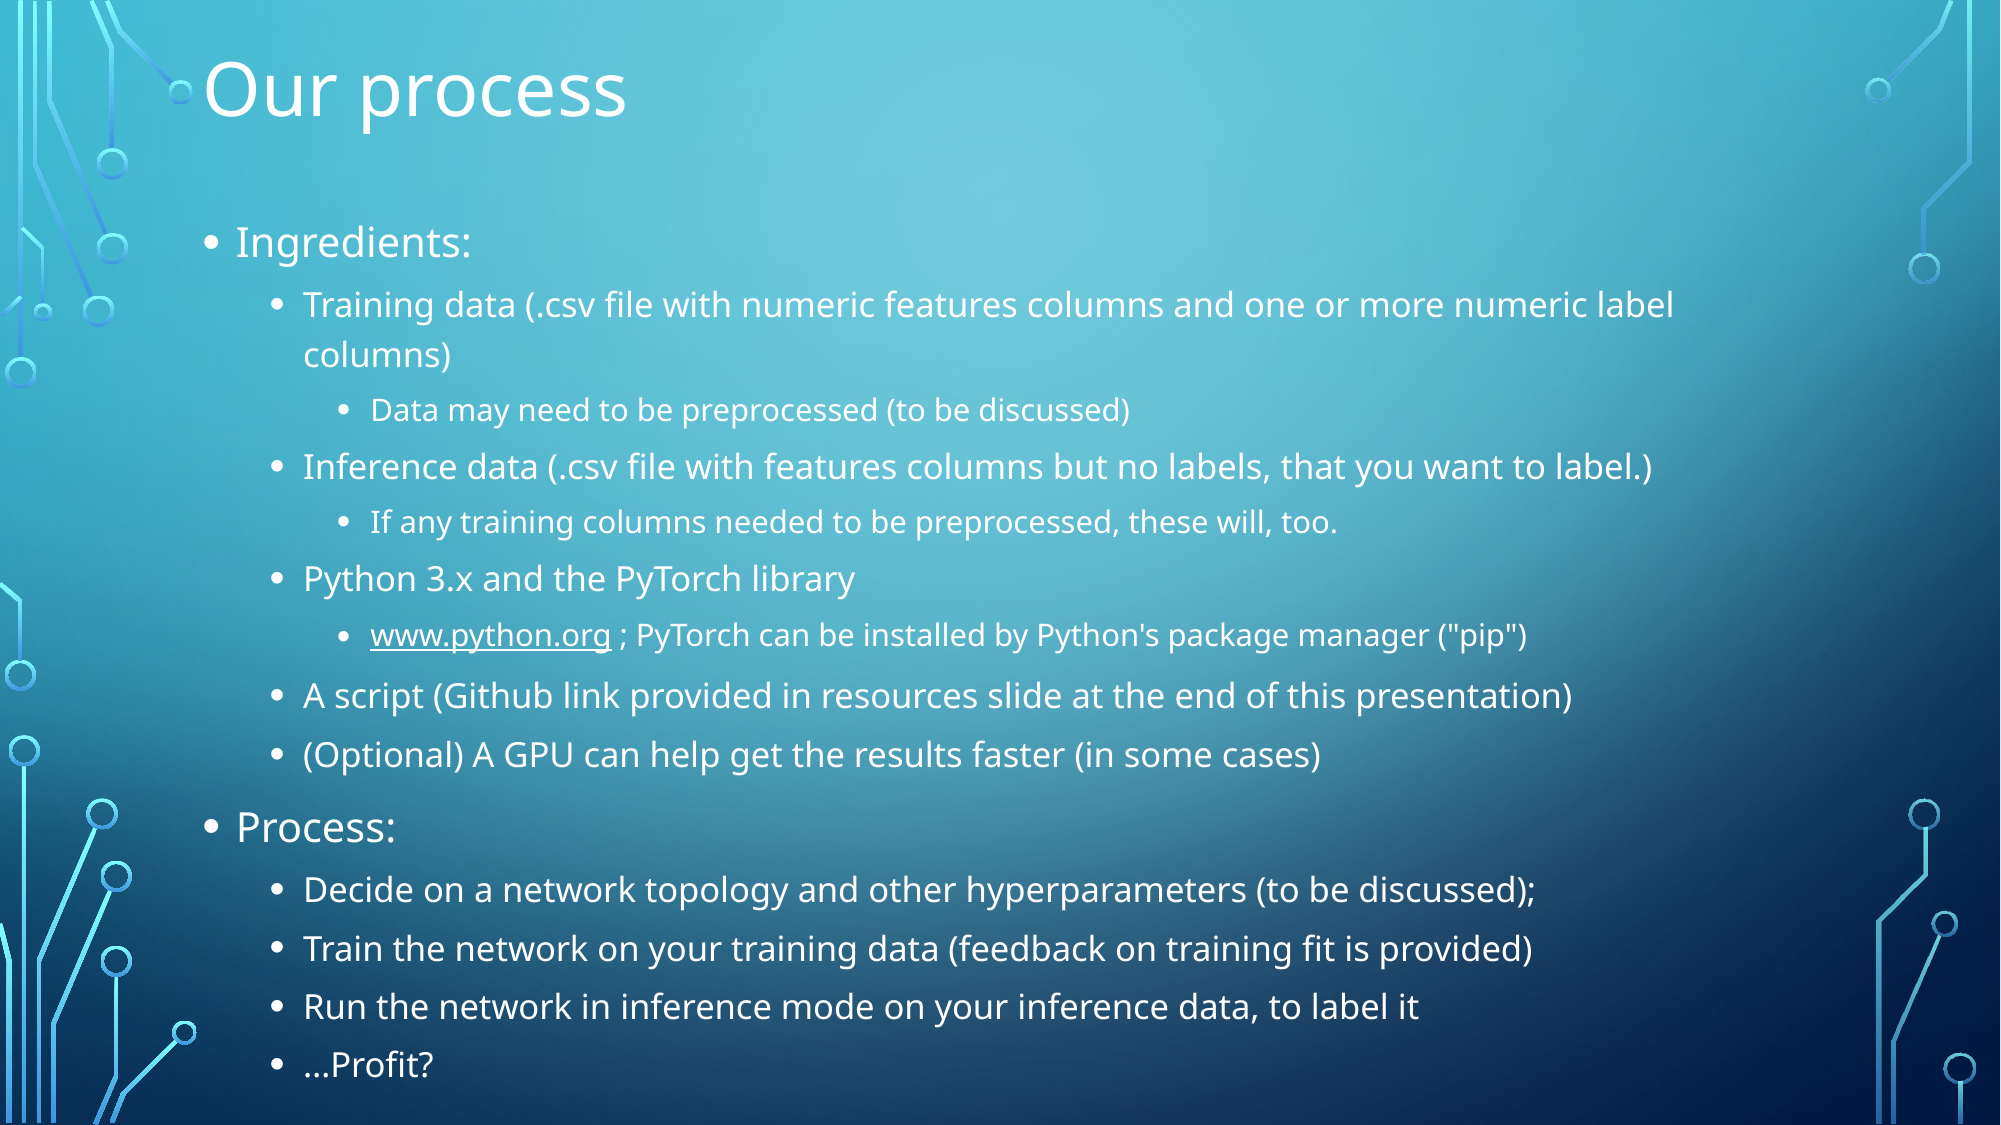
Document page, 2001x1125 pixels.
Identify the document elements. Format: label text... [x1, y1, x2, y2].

list Ingredients: Training data (.csv file with numeric features columns and one or more numeric label columns) Data may need to be preprocessed (to be discussed) Inference data (.csv file with features columns but no labels, that you want to label.) If any training columns needed to be preprocessed, these will, too. Python 3.x and the PyTorch library www.python.org ; PyTorch can be installed by Python's package manager ("pip") A script (Github link provided in resources slide at the end of this presentation) (Optional) A GPU can help get the results faster (in some cases) Process: Decide on a network topology and other hyperparameters (to be discussed); Train the network on your training data (feedback on training fit is provided) Run the network in inference mode on your inference data, to label it …Profit? [187, 199, 1813, 1098]
title Our process [187, 41, 1813, 144]
